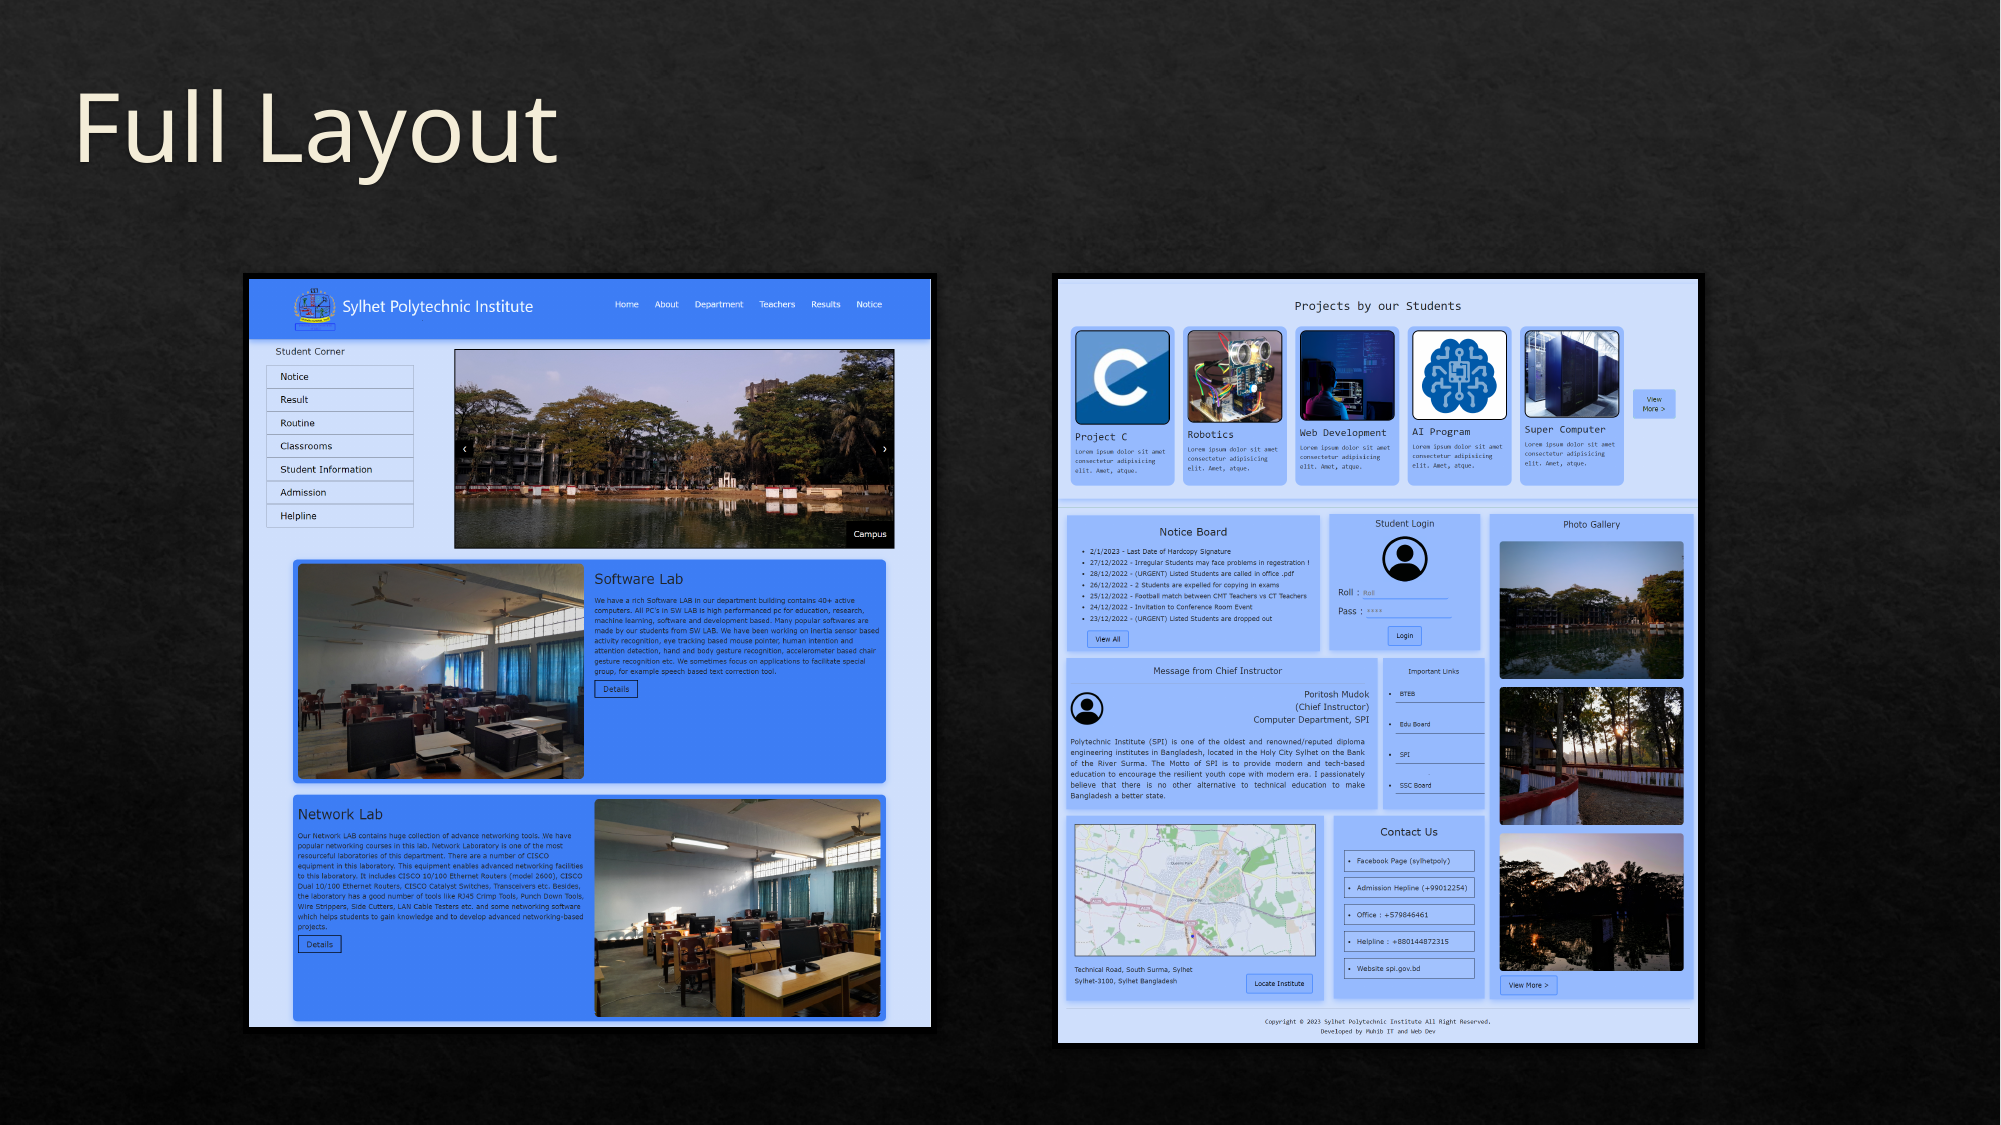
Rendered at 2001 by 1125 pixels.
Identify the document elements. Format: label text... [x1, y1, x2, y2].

picture [248, 278, 931, 1028]
picture [1057, 278, 1699, 1044]
title Full Layout [42, 28, 614, 235]
